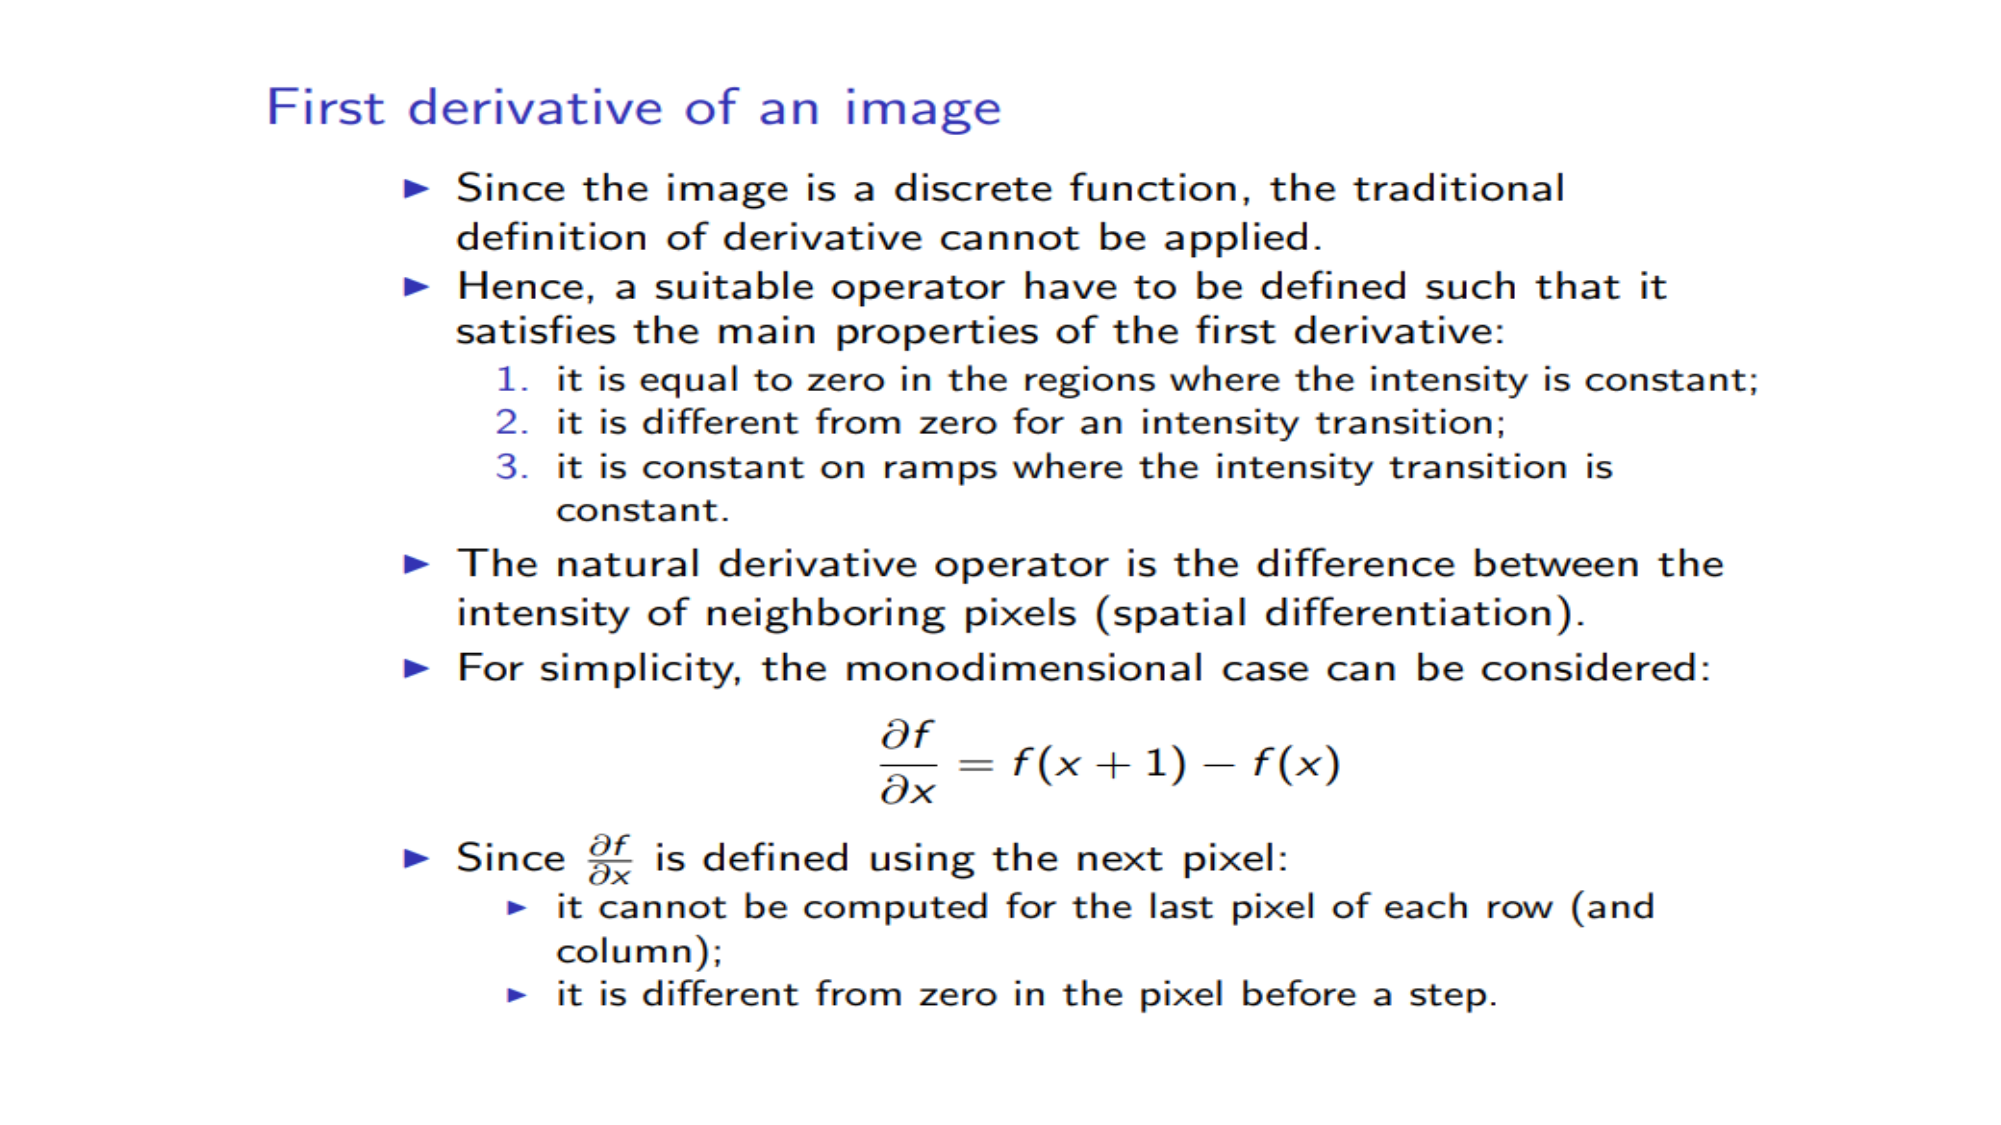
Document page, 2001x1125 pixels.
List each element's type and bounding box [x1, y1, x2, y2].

list [255, 66, 1792, 1024]
